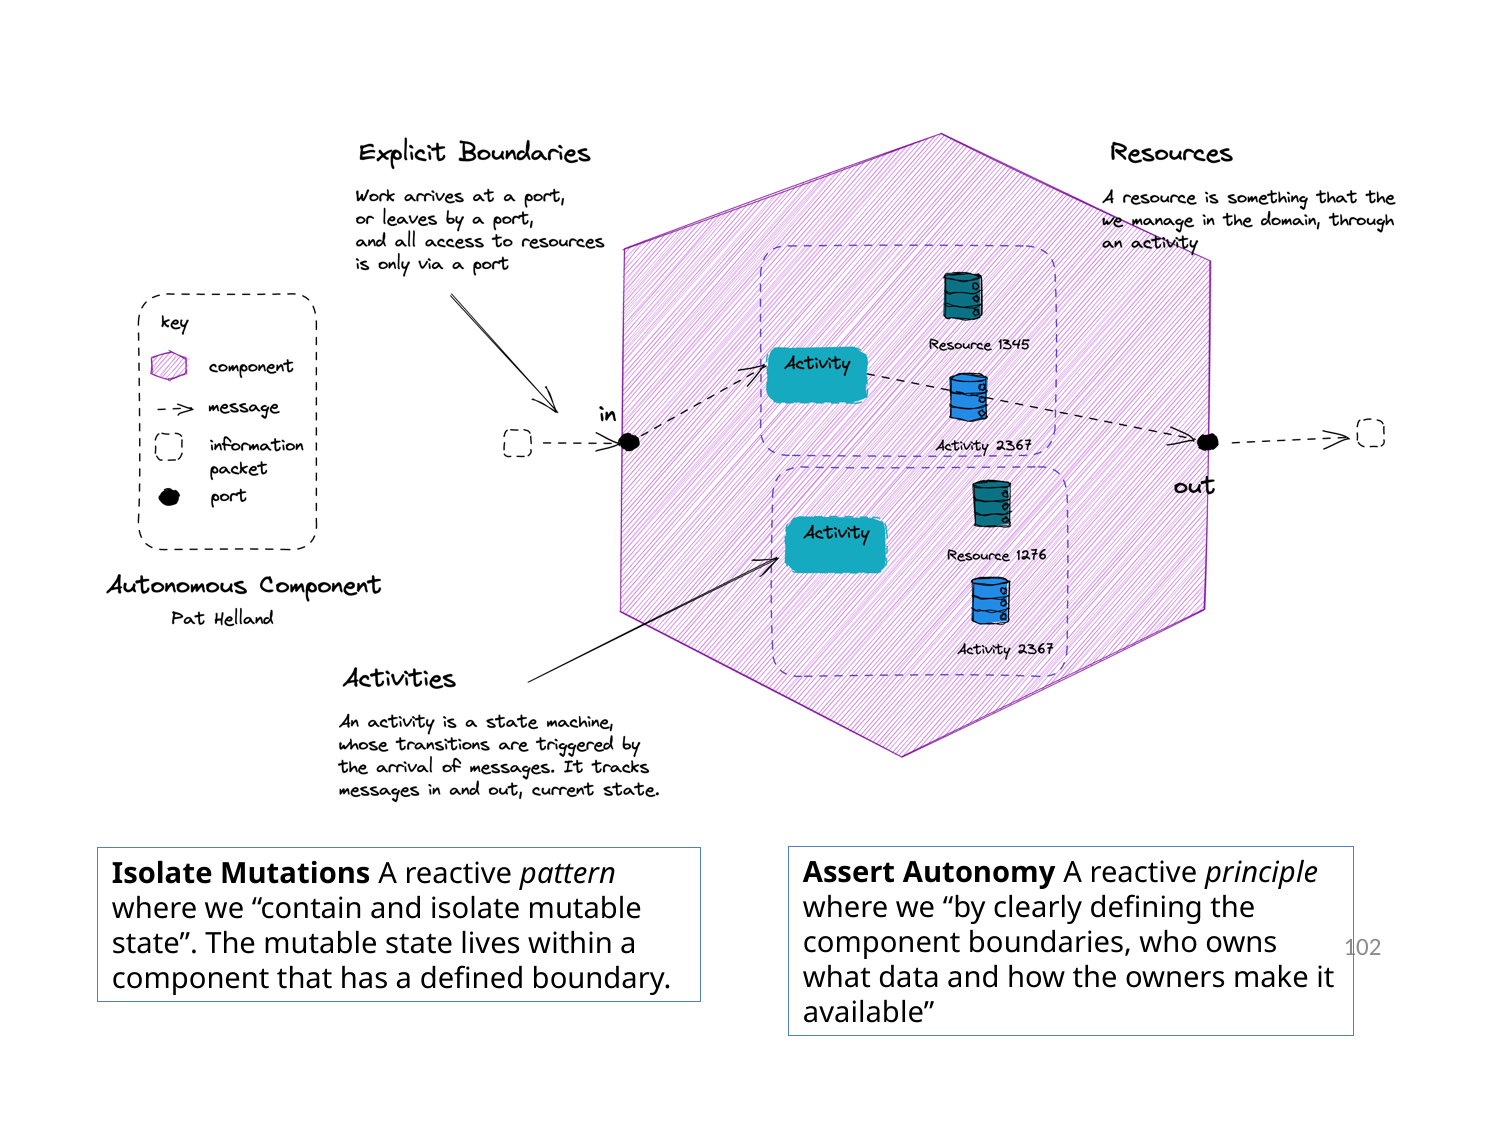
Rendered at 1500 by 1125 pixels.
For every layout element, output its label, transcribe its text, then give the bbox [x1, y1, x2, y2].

slide_number 102 [1354, 922, 1397, 968]
picture [96, 124, 1403, 810]
text_box Assert Autonomy A reactive principle where we “by clearly defining the component boundaries, who owns what data and how the owners make it available” [788, 846, 1354, 1036]
text_box Isolate Mutations A reactive pattern where we “contain and isolate mutable state”. The mutable state lives within a component that has a defined boundary. [99, 849, 699, 1000]
